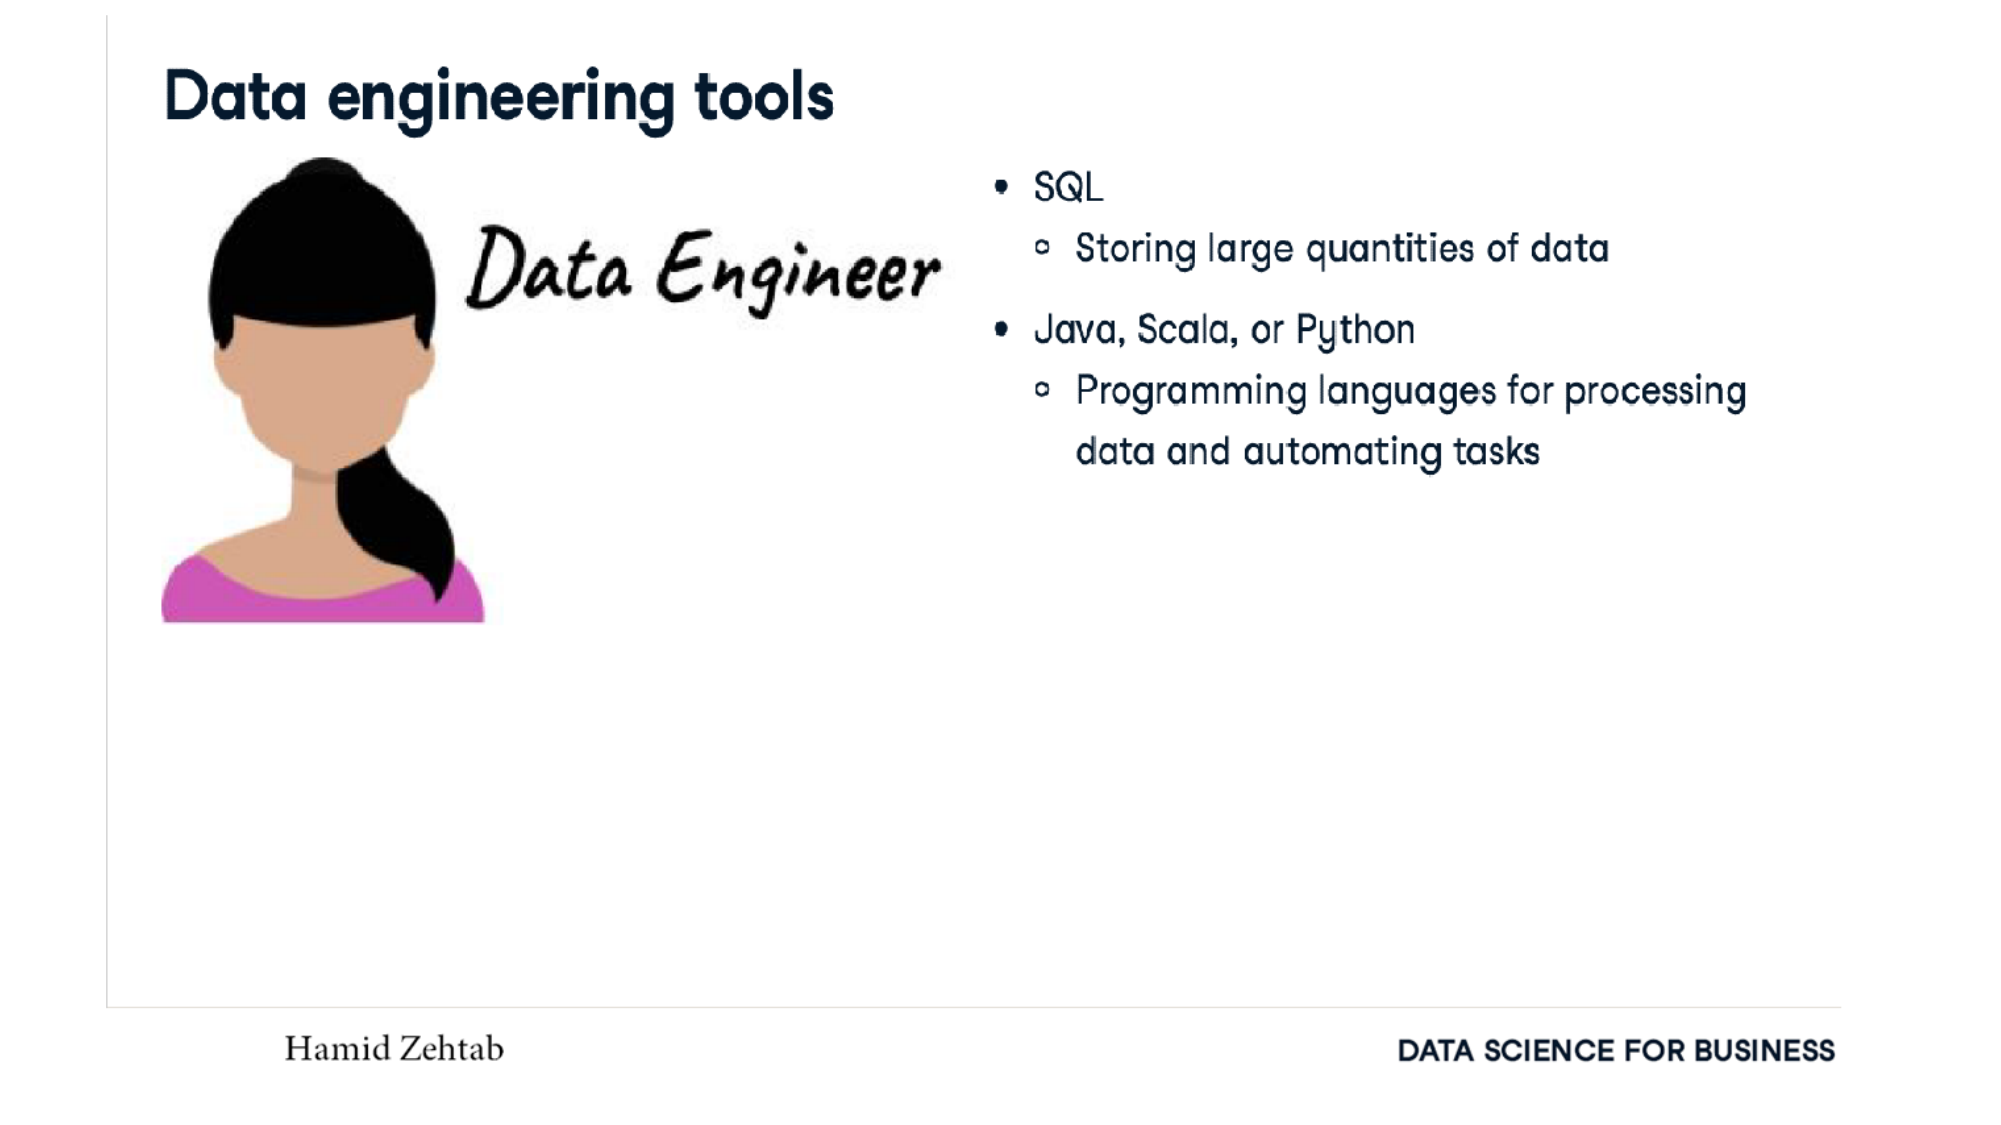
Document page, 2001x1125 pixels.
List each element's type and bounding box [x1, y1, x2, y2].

picture [105, 14, 1869, 1107]
